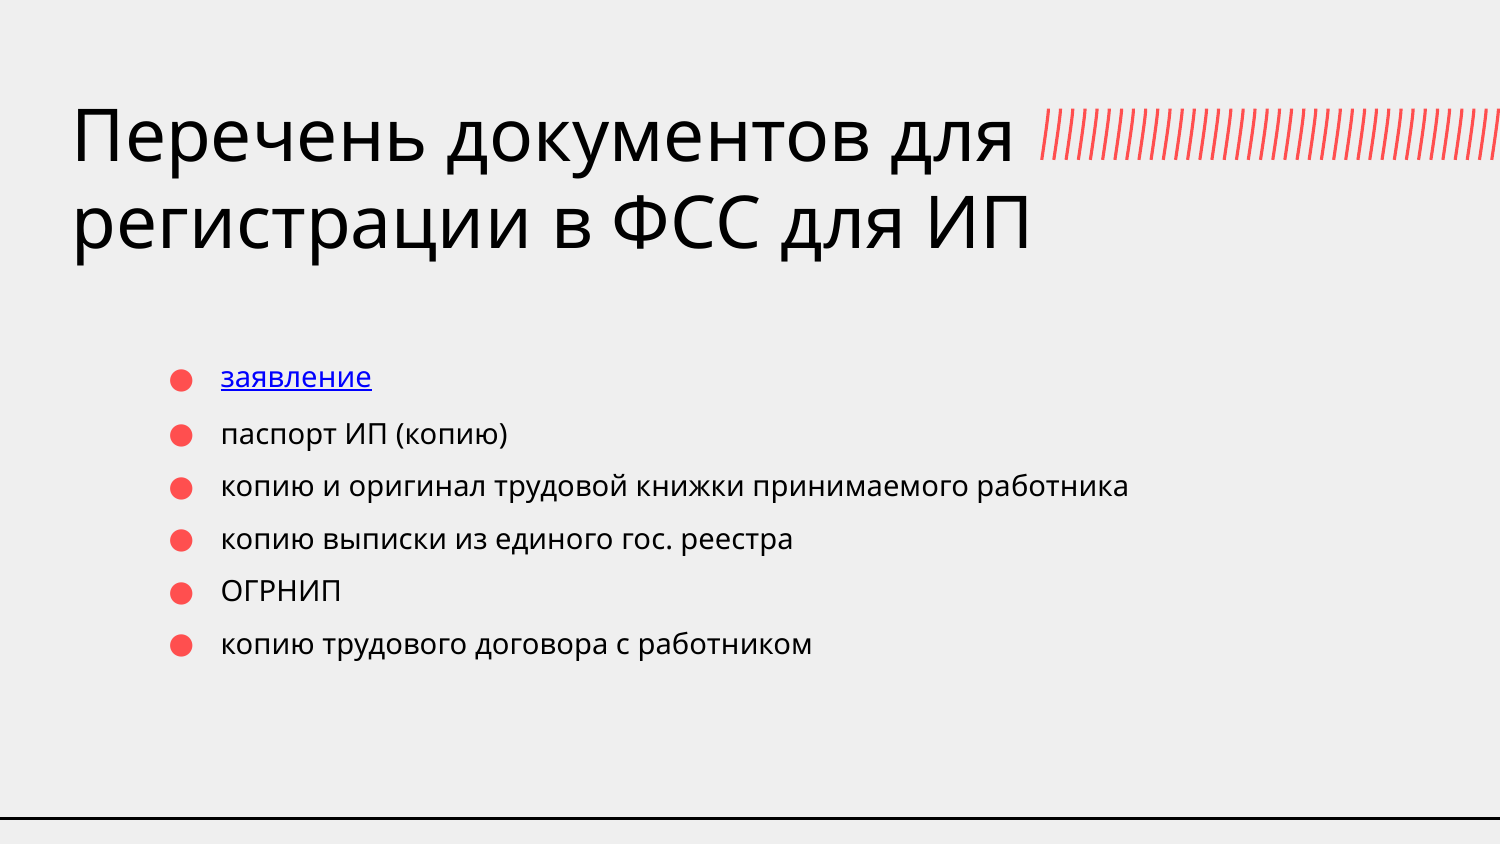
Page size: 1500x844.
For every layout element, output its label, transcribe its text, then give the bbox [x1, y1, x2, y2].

subtitle заявление паспорт ИП (копию) копию и оригинал трудовой книжки принимаемого работника копию выписки из единого гос. реестра ОГРНИП копию трудового договора с работником [56, 323, 1362, 744]
title Перечень документов для регистрации в ФСС для ИП [56, 73, 1321, 168]
